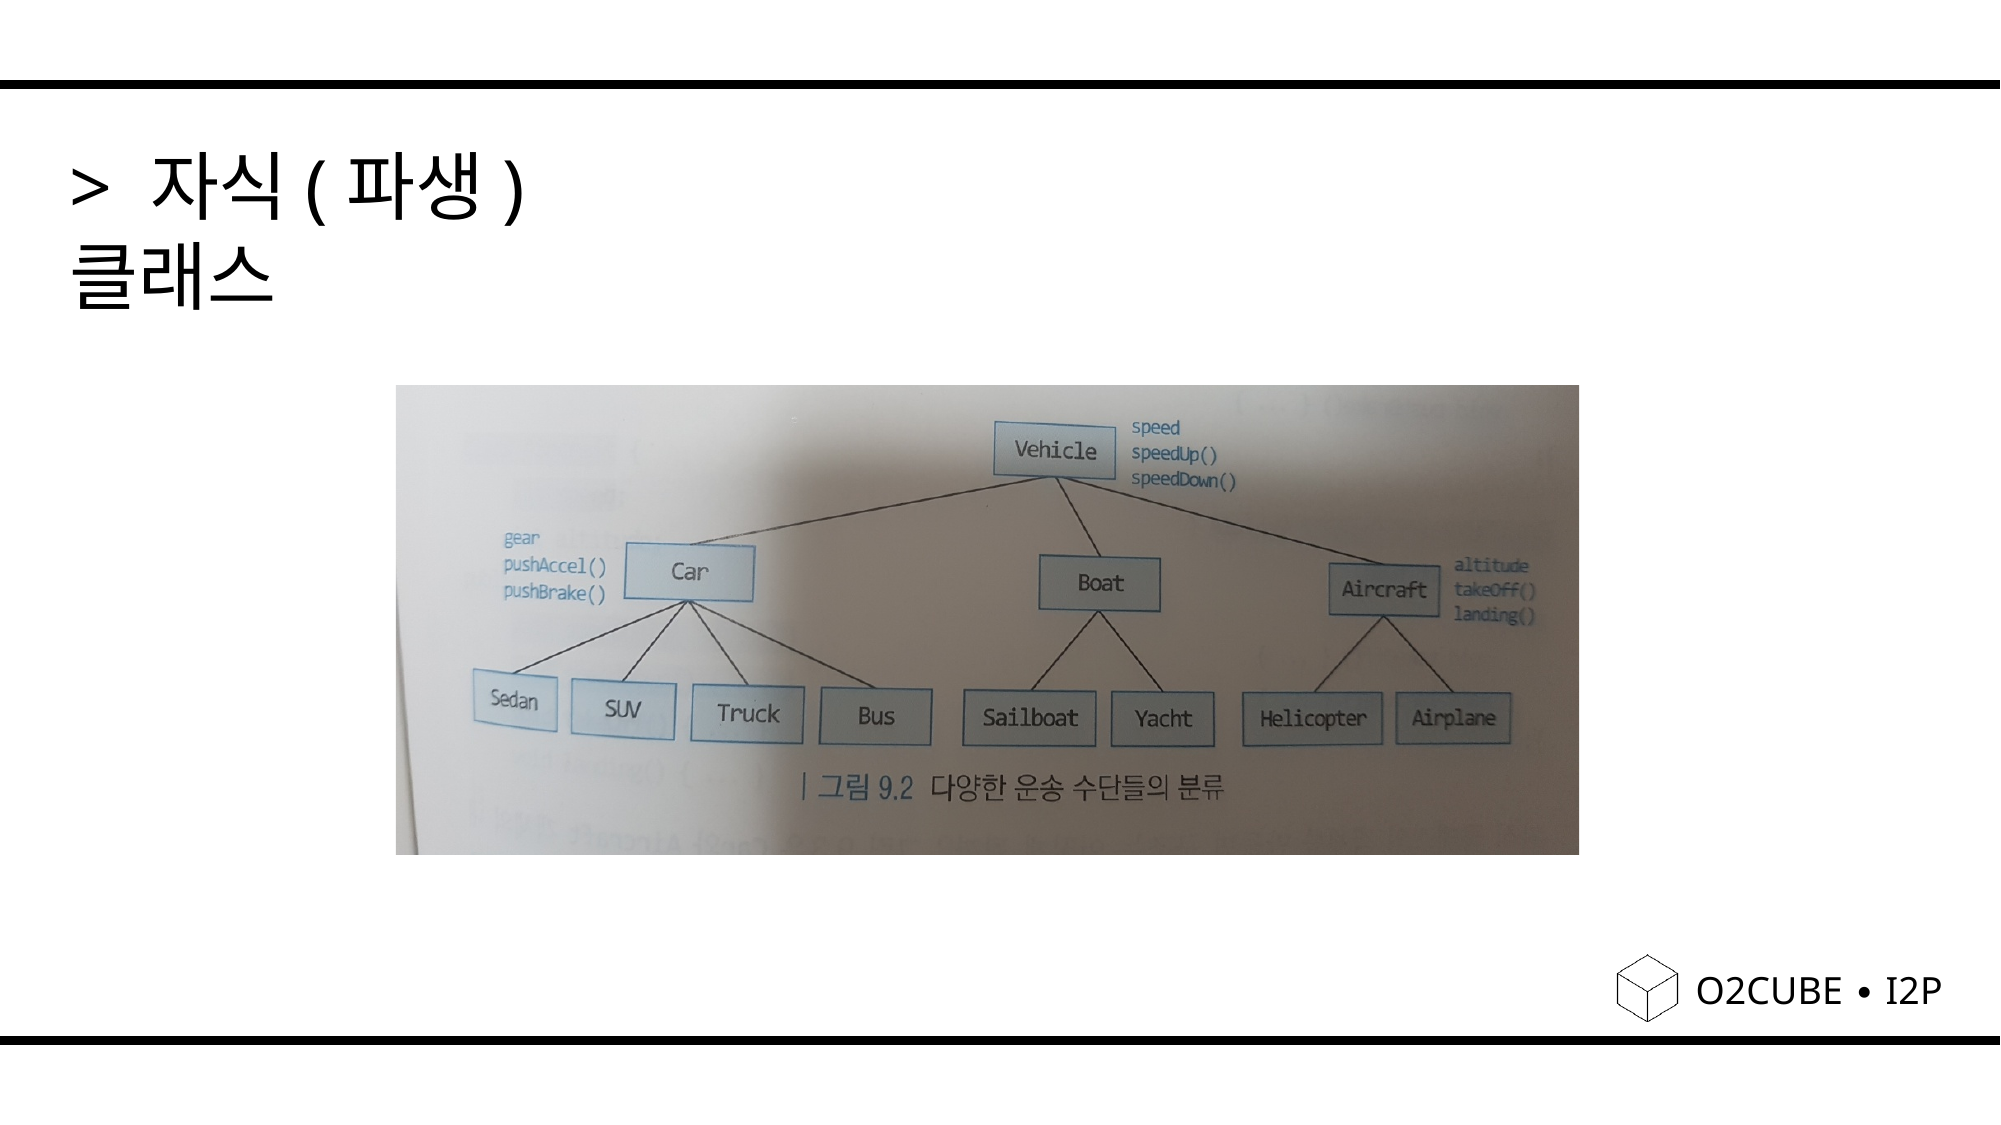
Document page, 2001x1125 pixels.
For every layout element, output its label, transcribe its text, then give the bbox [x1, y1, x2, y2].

picture [395, 385, 1580, 855]
text_box O2CUBE ∙ I2P [1681, 959, 1965, 1020]
text_box > 자식(파생) 클래스 [54, 132, 781, 327]
picture [1614, 954, 1681, 1022]
text_box [0, 83, 2000, 1042]
